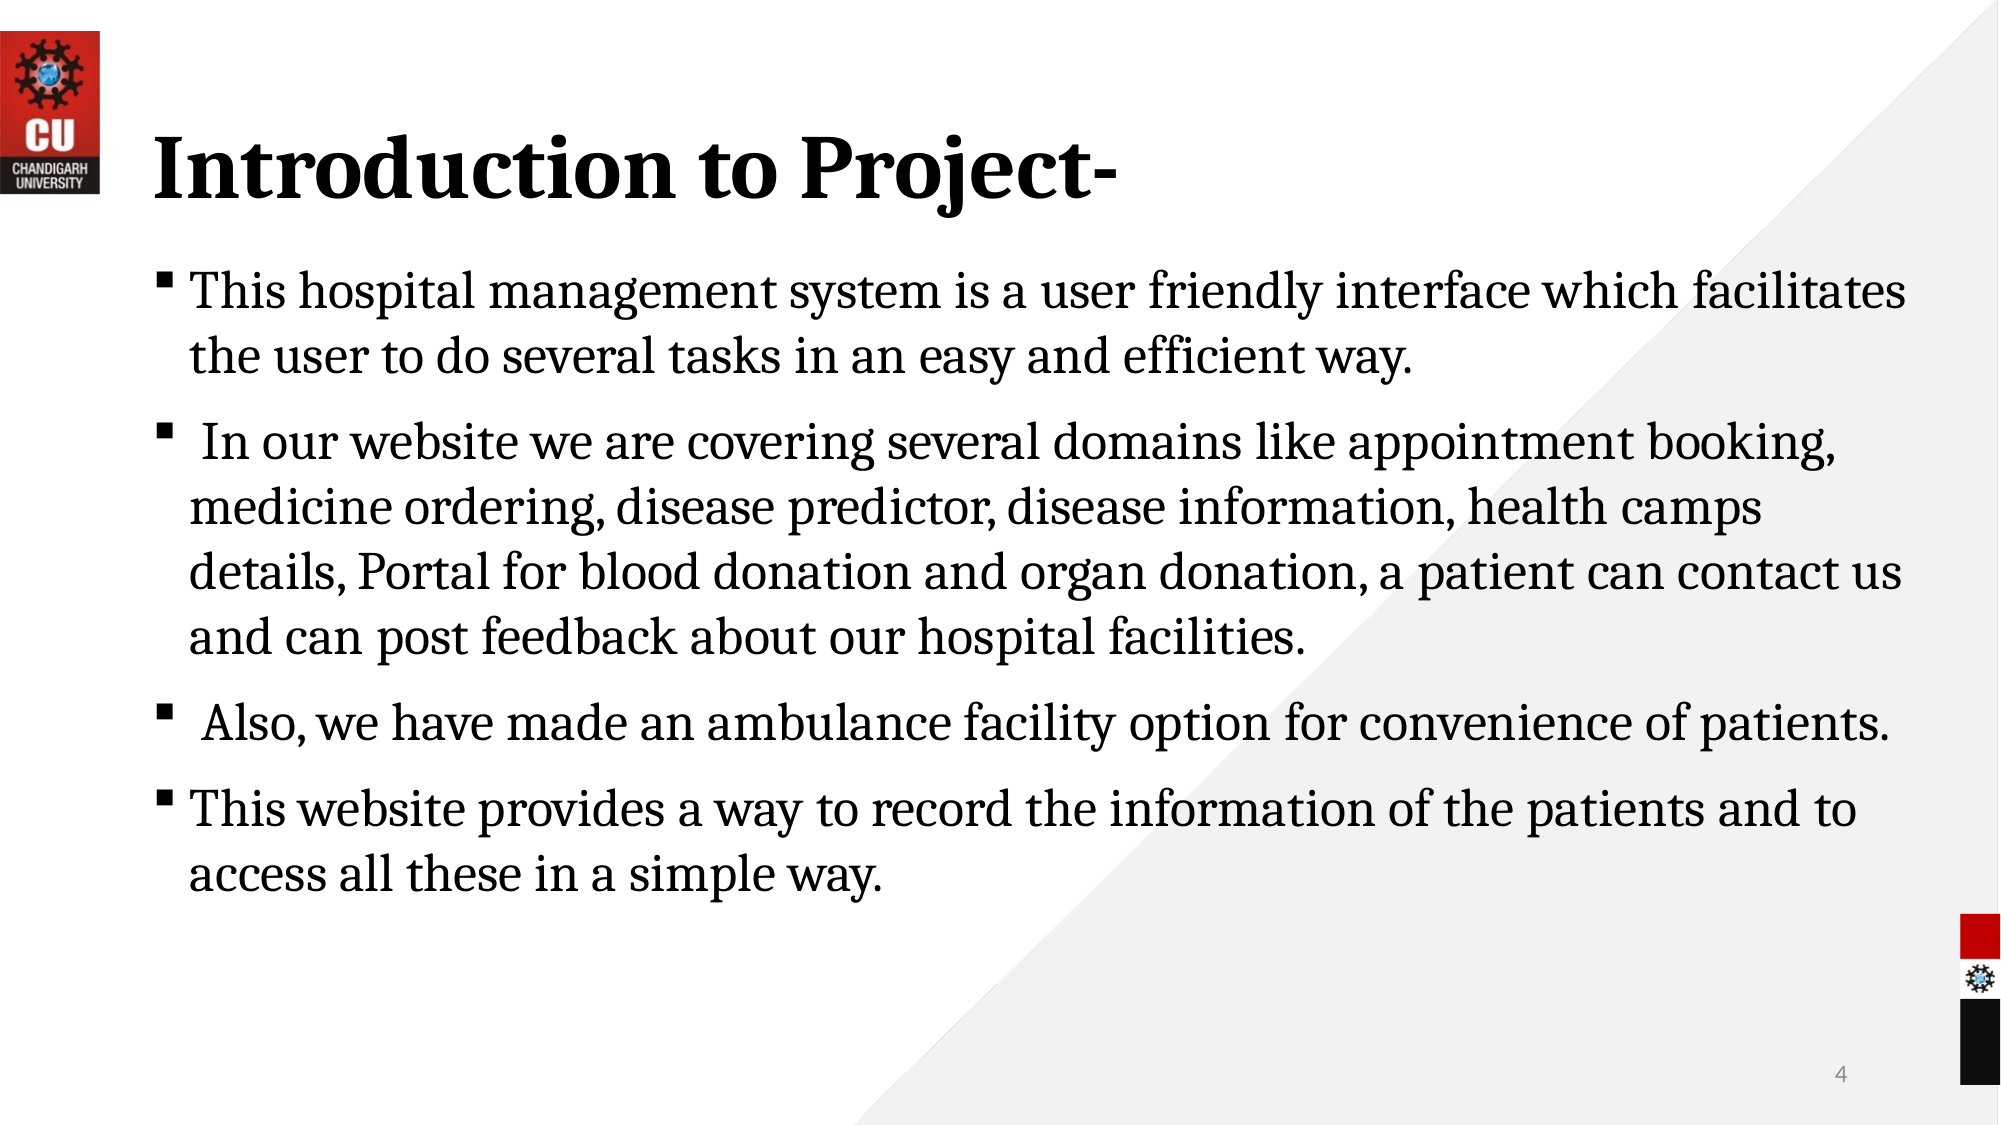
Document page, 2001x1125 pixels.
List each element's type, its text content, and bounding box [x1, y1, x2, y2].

title Introduction to Project- [137, 59, 1863, 246]
list This hospital management system is a user friendly interface which facilitates the user to do several tasks in an easy and efficient way. In our website we are covering several domains like appointment booking, medicine ordering, disease predictor, disease information, health camps details, Portal for blood donation and organ donation, a patient can contact us and can post feedback about our hospital facilities. Also, we have made an ambulance facility option for convenience of patients. This website provides a way to record the information of the patients and to access all these in a simple way. [137, 246, 1934, 1001]
slide_number 4 [1412, 1042, 1863, 1103]
picture [0, 0, 2001, 1125]
